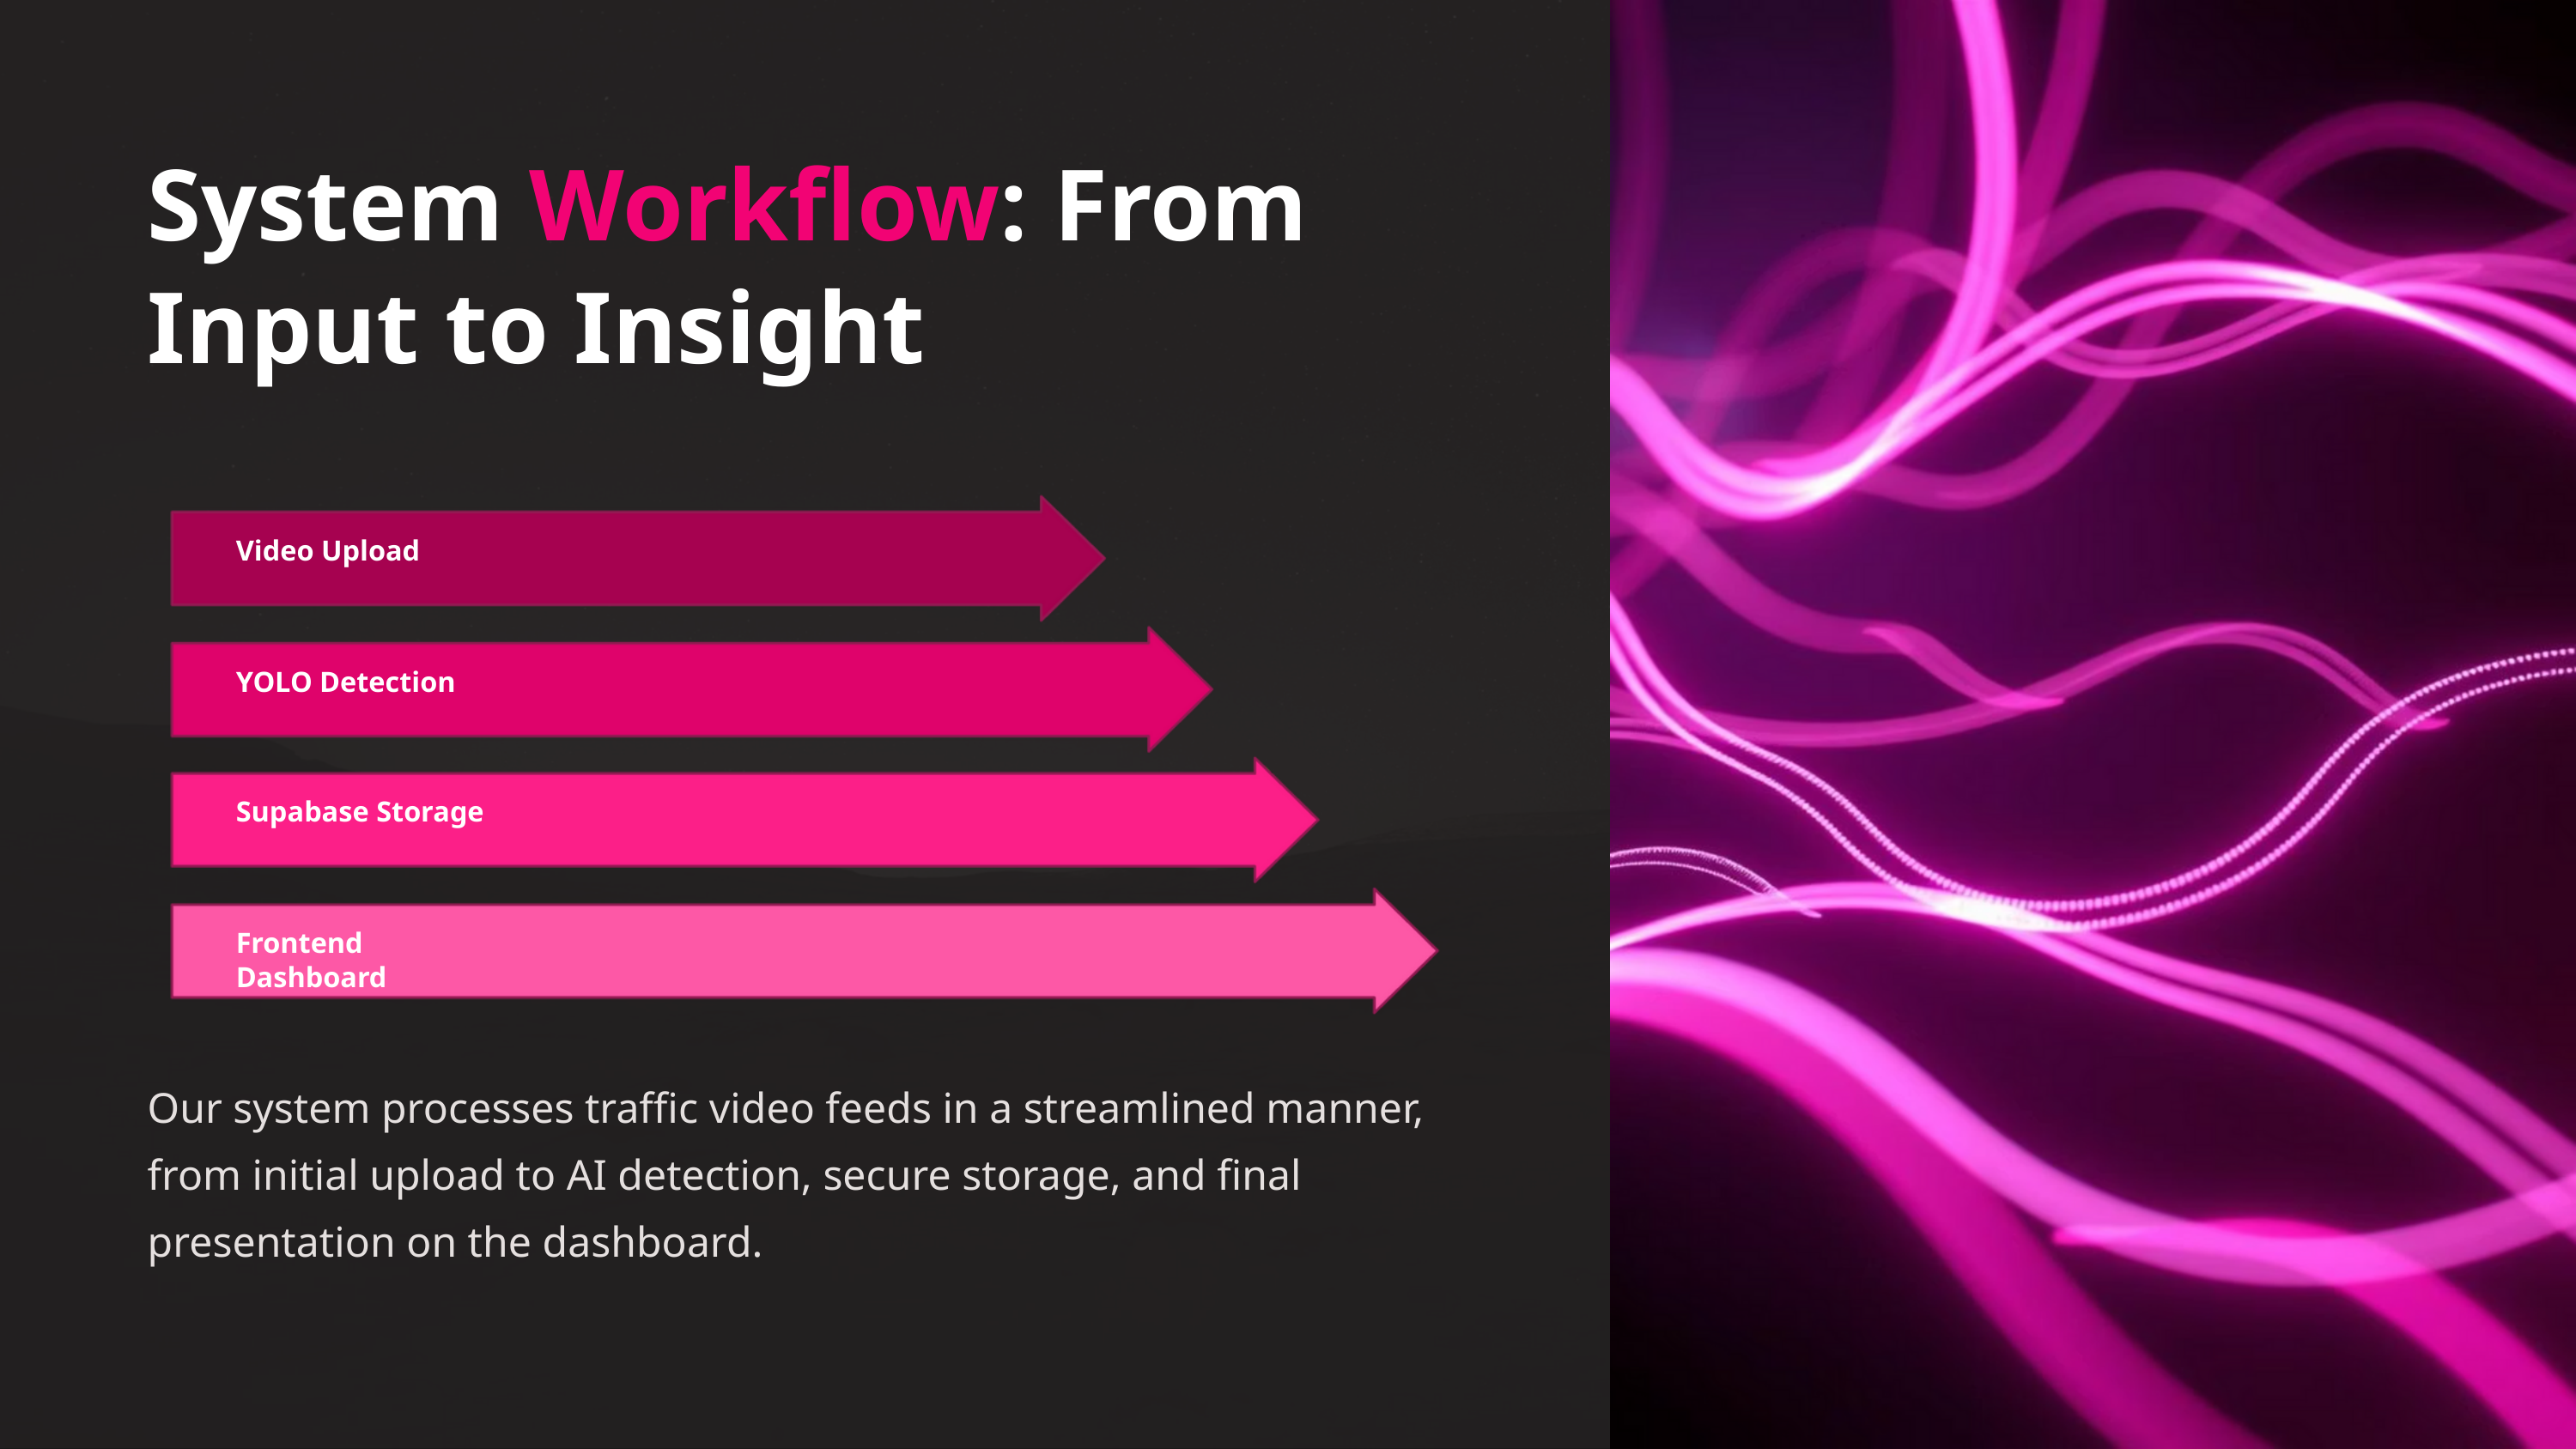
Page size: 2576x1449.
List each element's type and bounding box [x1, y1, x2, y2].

text_box [0, 0, 1607, 1449]
text_box [1609, 0, 2576, 1449]
text_box [147, 471, 1463, 1039]
